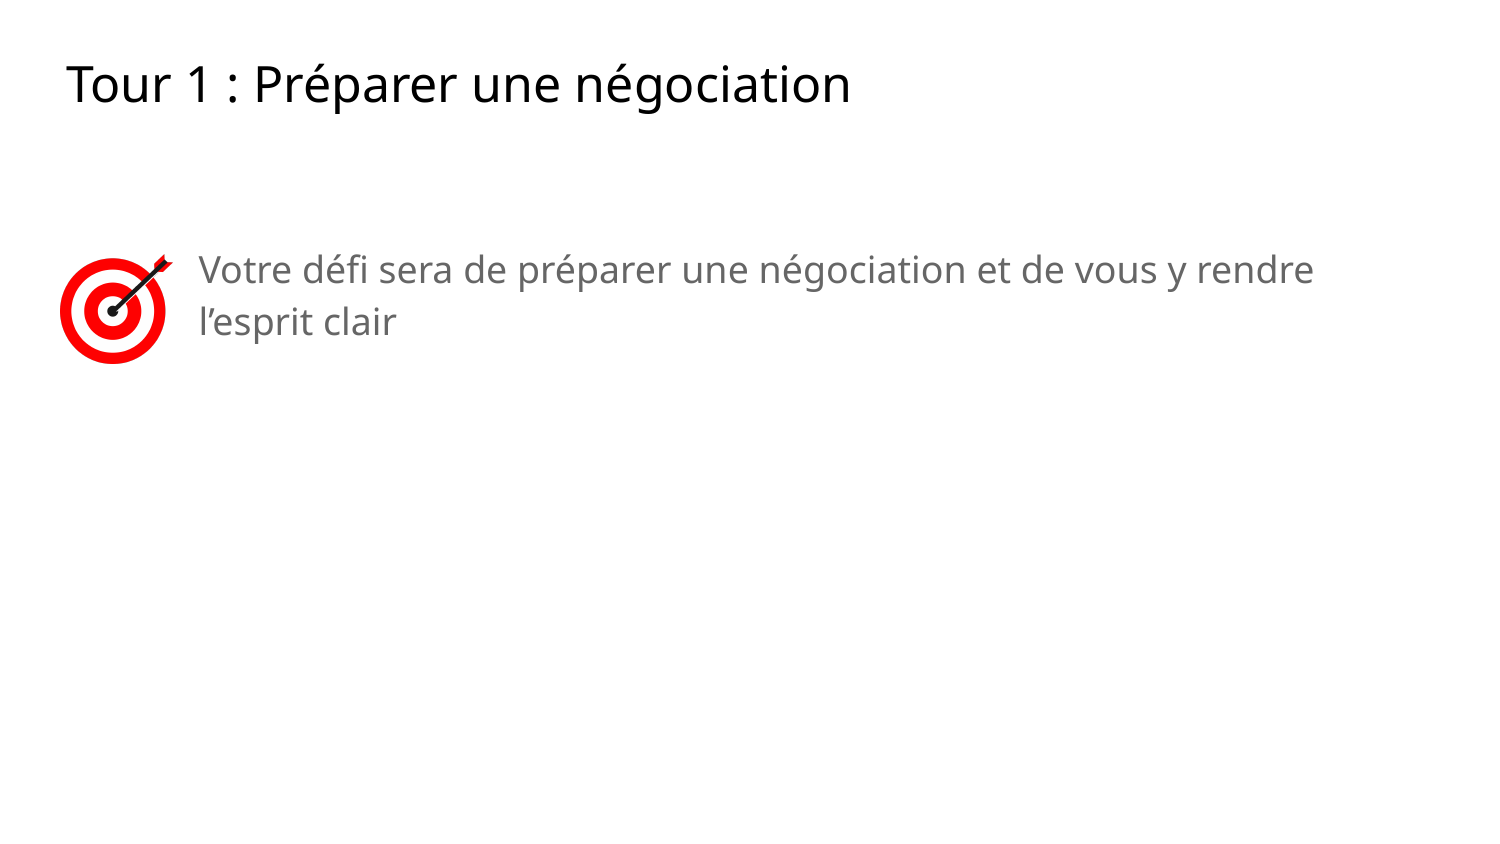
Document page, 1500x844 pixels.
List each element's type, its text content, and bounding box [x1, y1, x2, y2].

title Tour 1 : Préparer une négociation [51, 37, 1449, 132]
picture [60, 253, 174, 364]
list Votre défi sera de préparer une négociation et de vous y rendre l’esprit clair [183, 224, 1449, 646]
